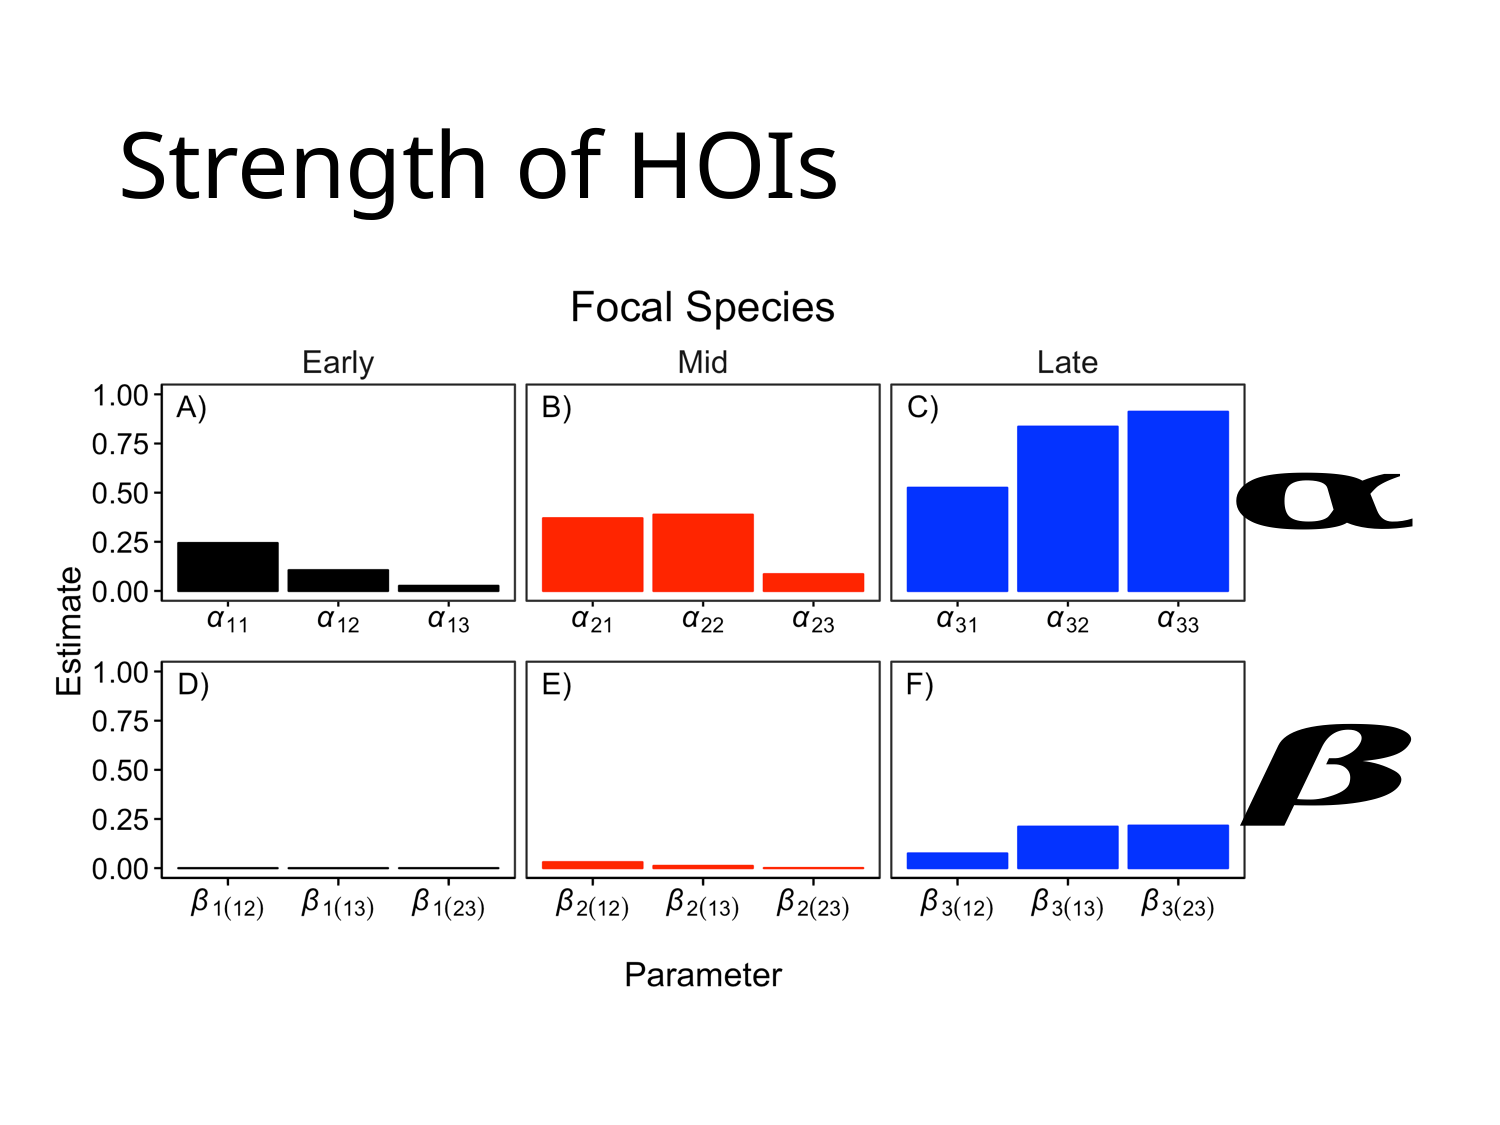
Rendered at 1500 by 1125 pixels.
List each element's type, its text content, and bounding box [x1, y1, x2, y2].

picture [41, 260, 1259, 1022]
title Strength of HOIs [103, 59, 1397, 278]
